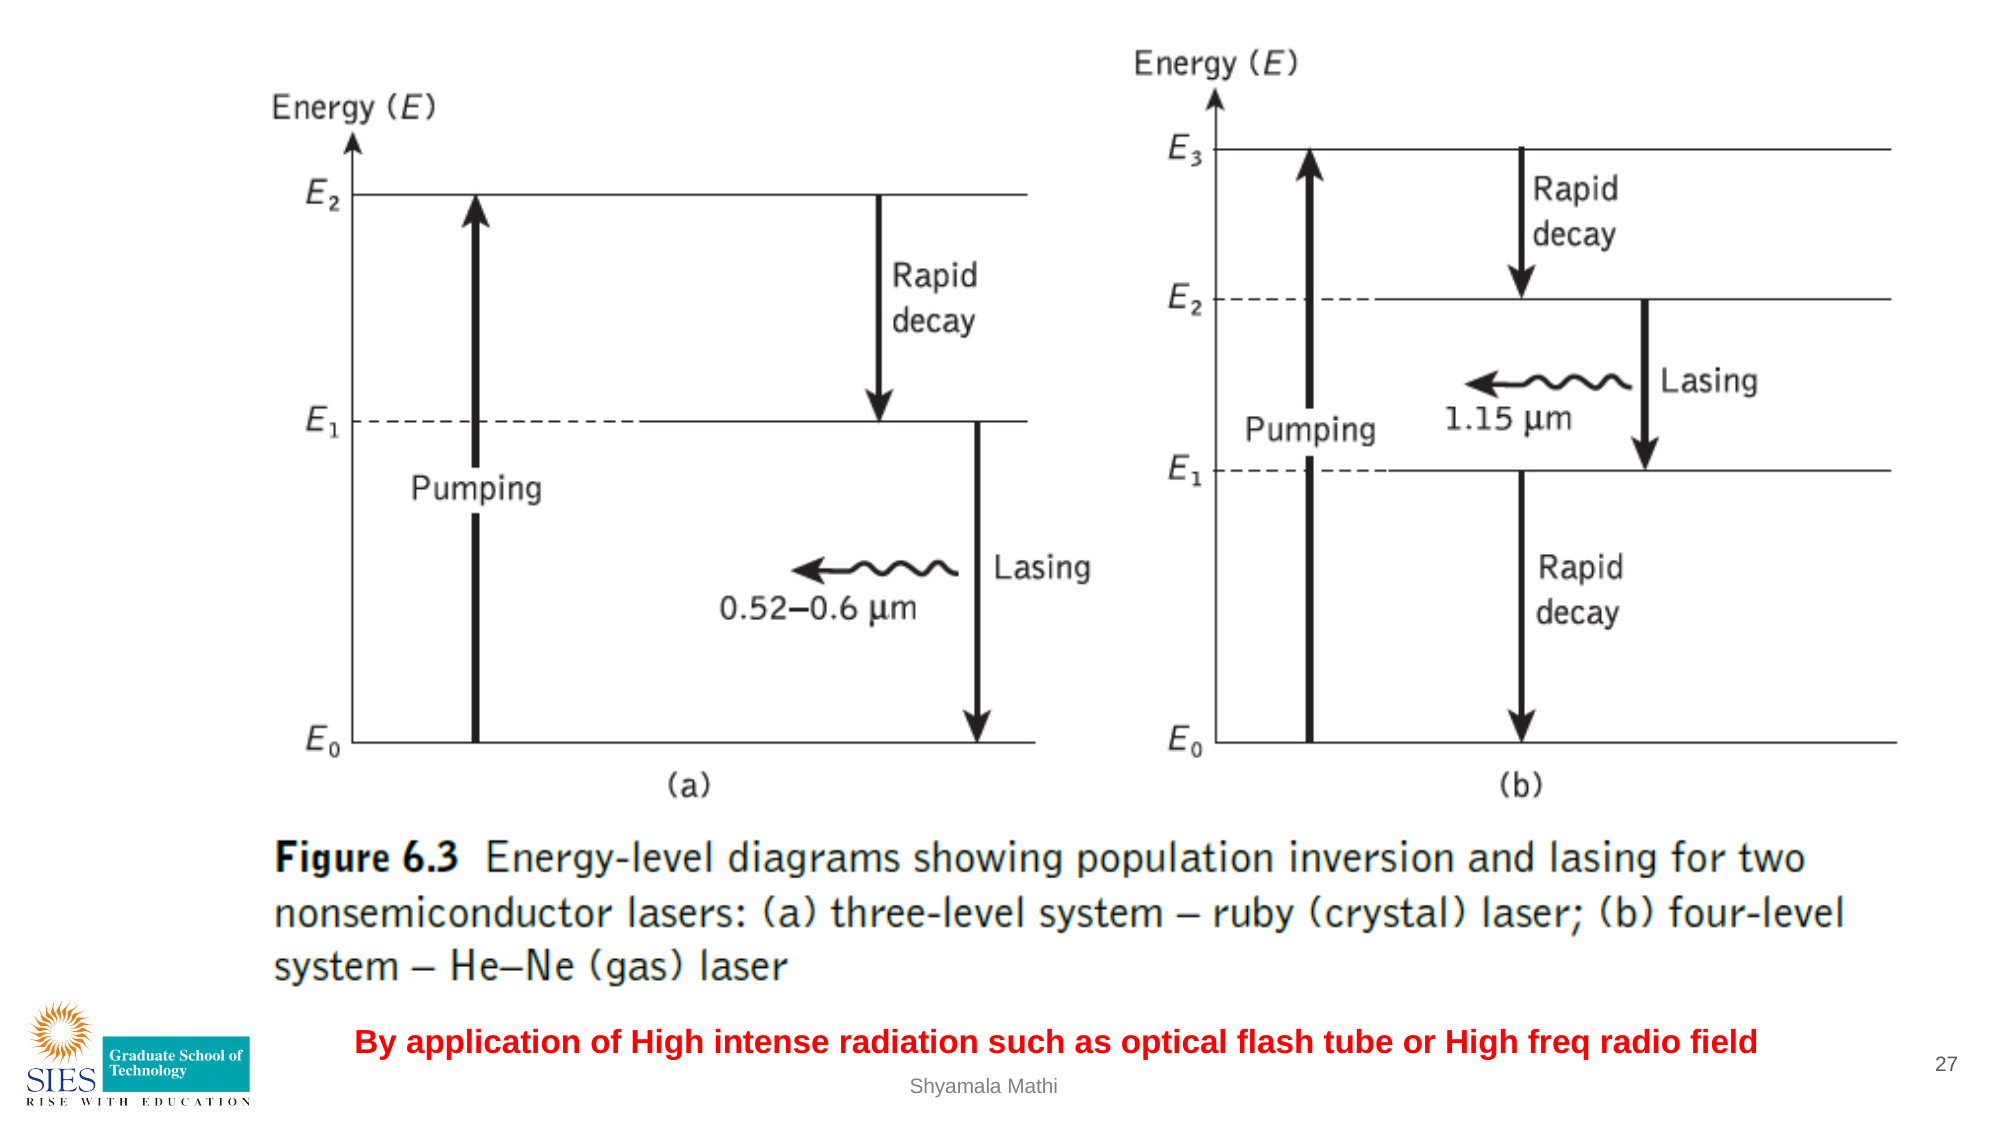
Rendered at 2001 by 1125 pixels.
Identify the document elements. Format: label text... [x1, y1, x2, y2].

picture [26, 11, 1941, 1106]
slide_number 27 [1853, 1019, 1974, 1106]
text_box By application of High intense radiation such as optical flash tube or High freq radio field [339, 1035, 1840, 1068]
